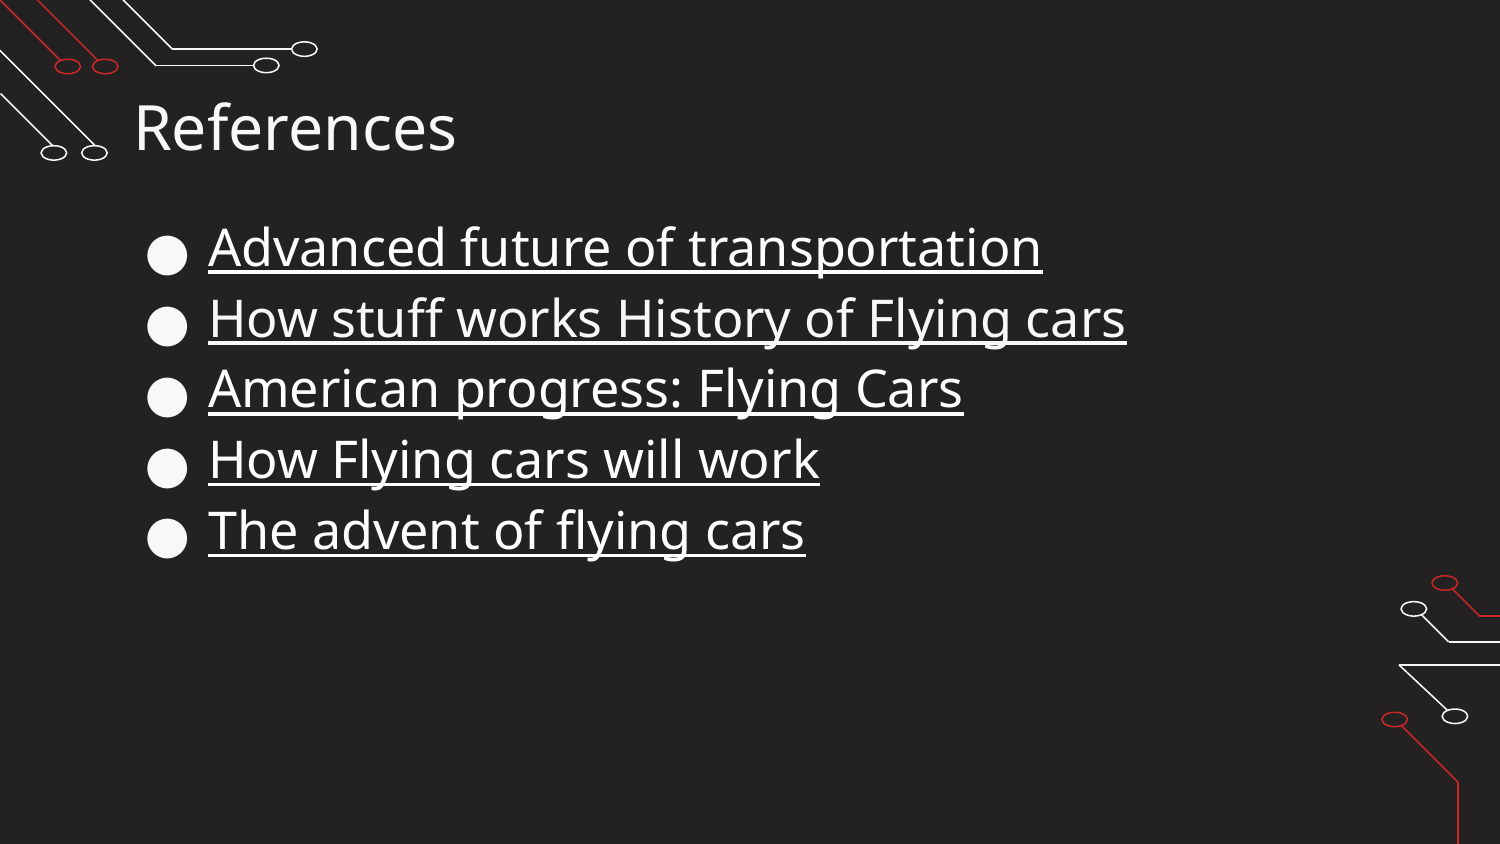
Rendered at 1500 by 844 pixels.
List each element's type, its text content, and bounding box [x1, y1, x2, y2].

title References [118, 72, 1382, 167]
list Advanced future of transportation How stuff works History of Flying cars American progress: Flying Cars How Flying cars will work The advent of flying cars [118, 199, 1382, 785]
